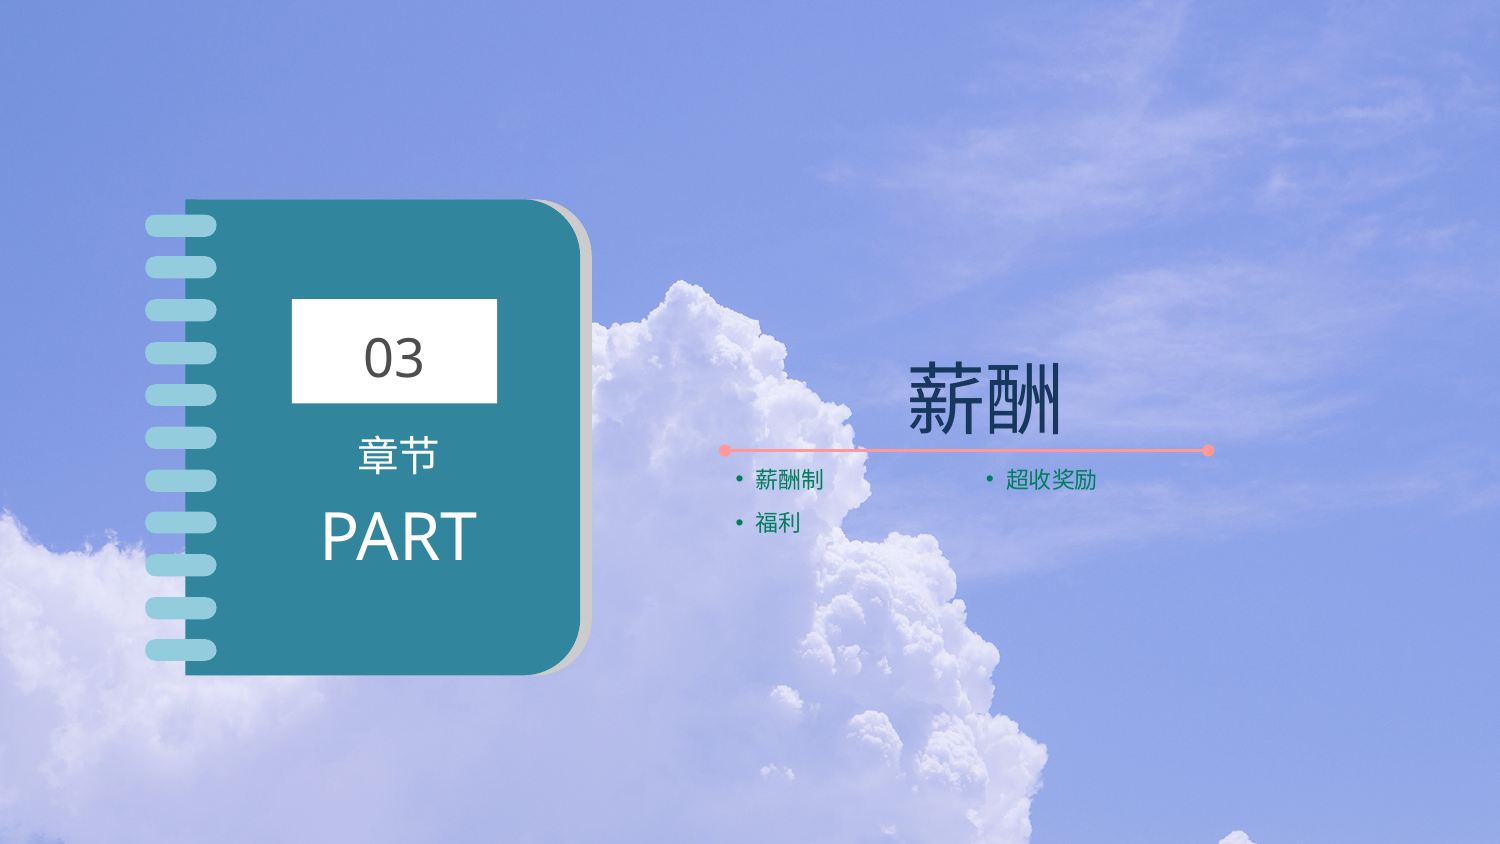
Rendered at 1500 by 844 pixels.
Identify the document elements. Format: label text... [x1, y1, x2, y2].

text_box 薪酬 [724, 349, 1247, 445]
text_box 福利 [724, 503, 813, 542]
text_box 薪酬制 [725, 459, 836, 498]
text_box [0, 0, 1500, 844]
text_box 超收奖励 [975, 459, 1109, 498]
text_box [144, 199, 592, 676]
